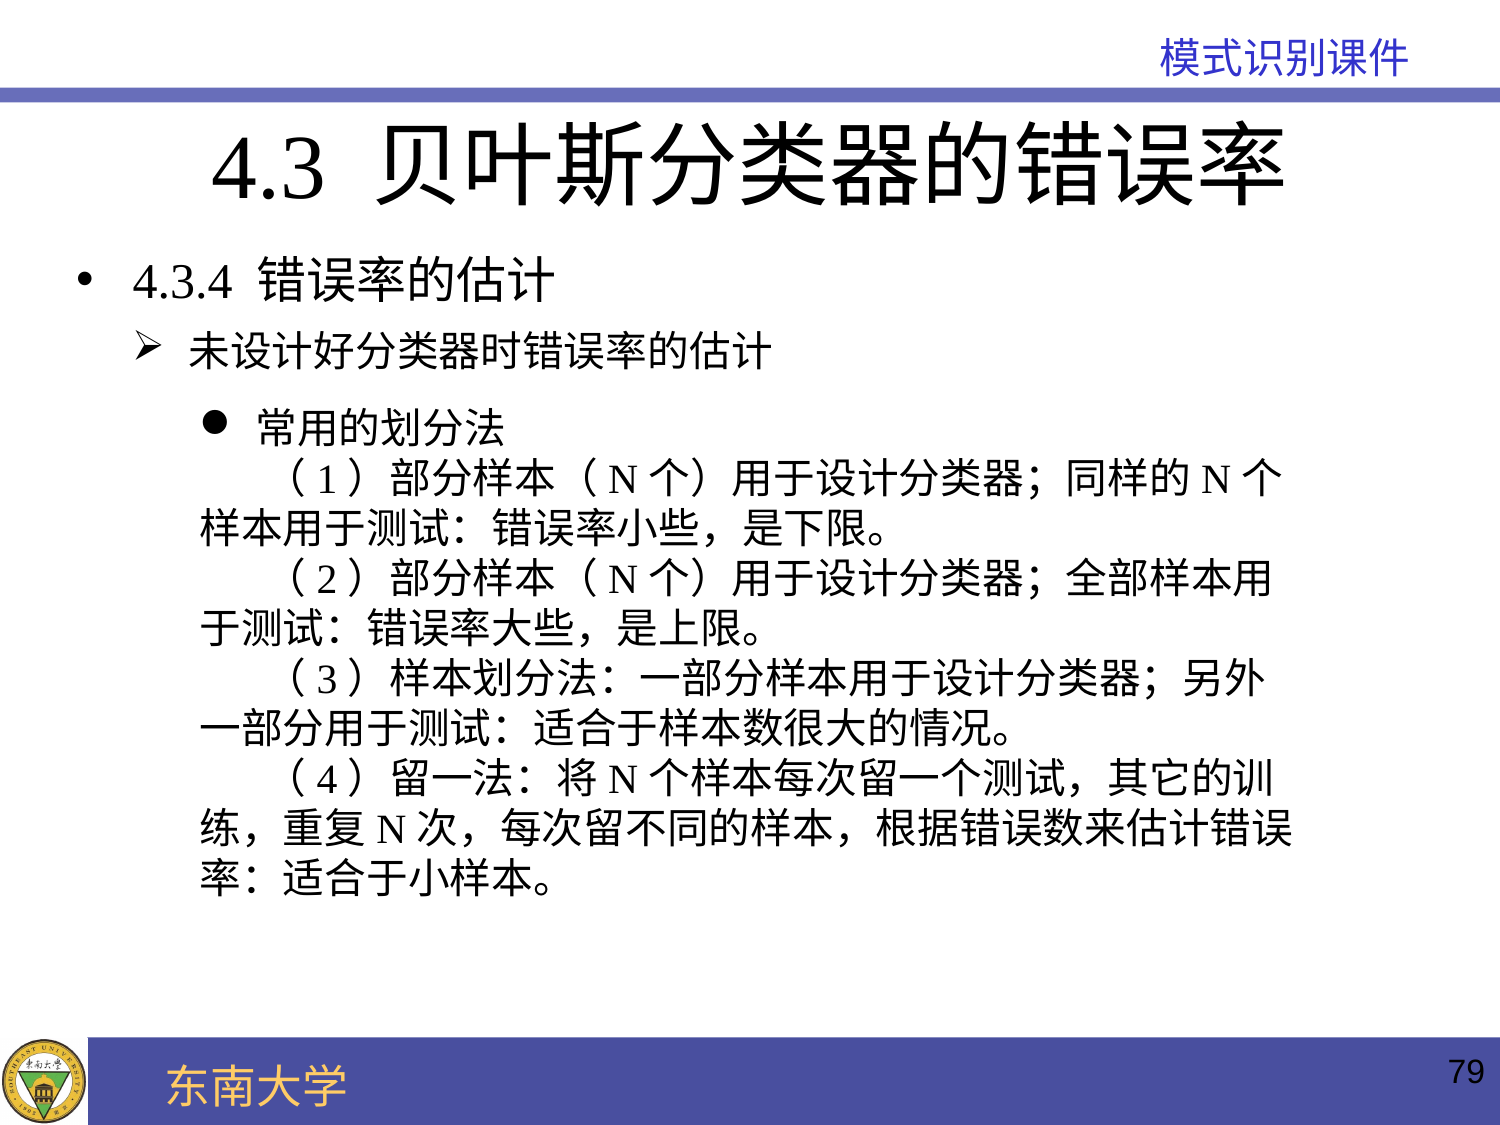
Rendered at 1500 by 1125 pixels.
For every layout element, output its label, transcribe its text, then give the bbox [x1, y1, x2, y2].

text_box 未设计好分类器时错误率的估计 [117, 317, 1051, 395]
picture [0, 1038, 88, 1125]
slide_number 79 [1400, 1034, 1500, 1111]
text_box 4.3.4 错误率的估计 [61, 240, 572, 316]
text_box 4.3 贝叶斯分类器的错误率 [112, 99, 1388, 288]
text_box 常用的划分法 （1）部分样本（N个）用于设计分类器；同样的N个样本用于测试：错误率小些，是下限。 （2）部分样本（N个）用于设计分类器；全部样本用于测试：错误率大些，是上限。 （3）样本划分法：一部分样本用于设计分类器；另外一部分用于测试：适合于样本数很大的情况。 （4）留一法：将N个样本每次留一个测试，其它的训练，重复N次，每次留不同的样本，根据错误数来估计错误率：适合于小样本。 [184, 394, 1316, 910]
